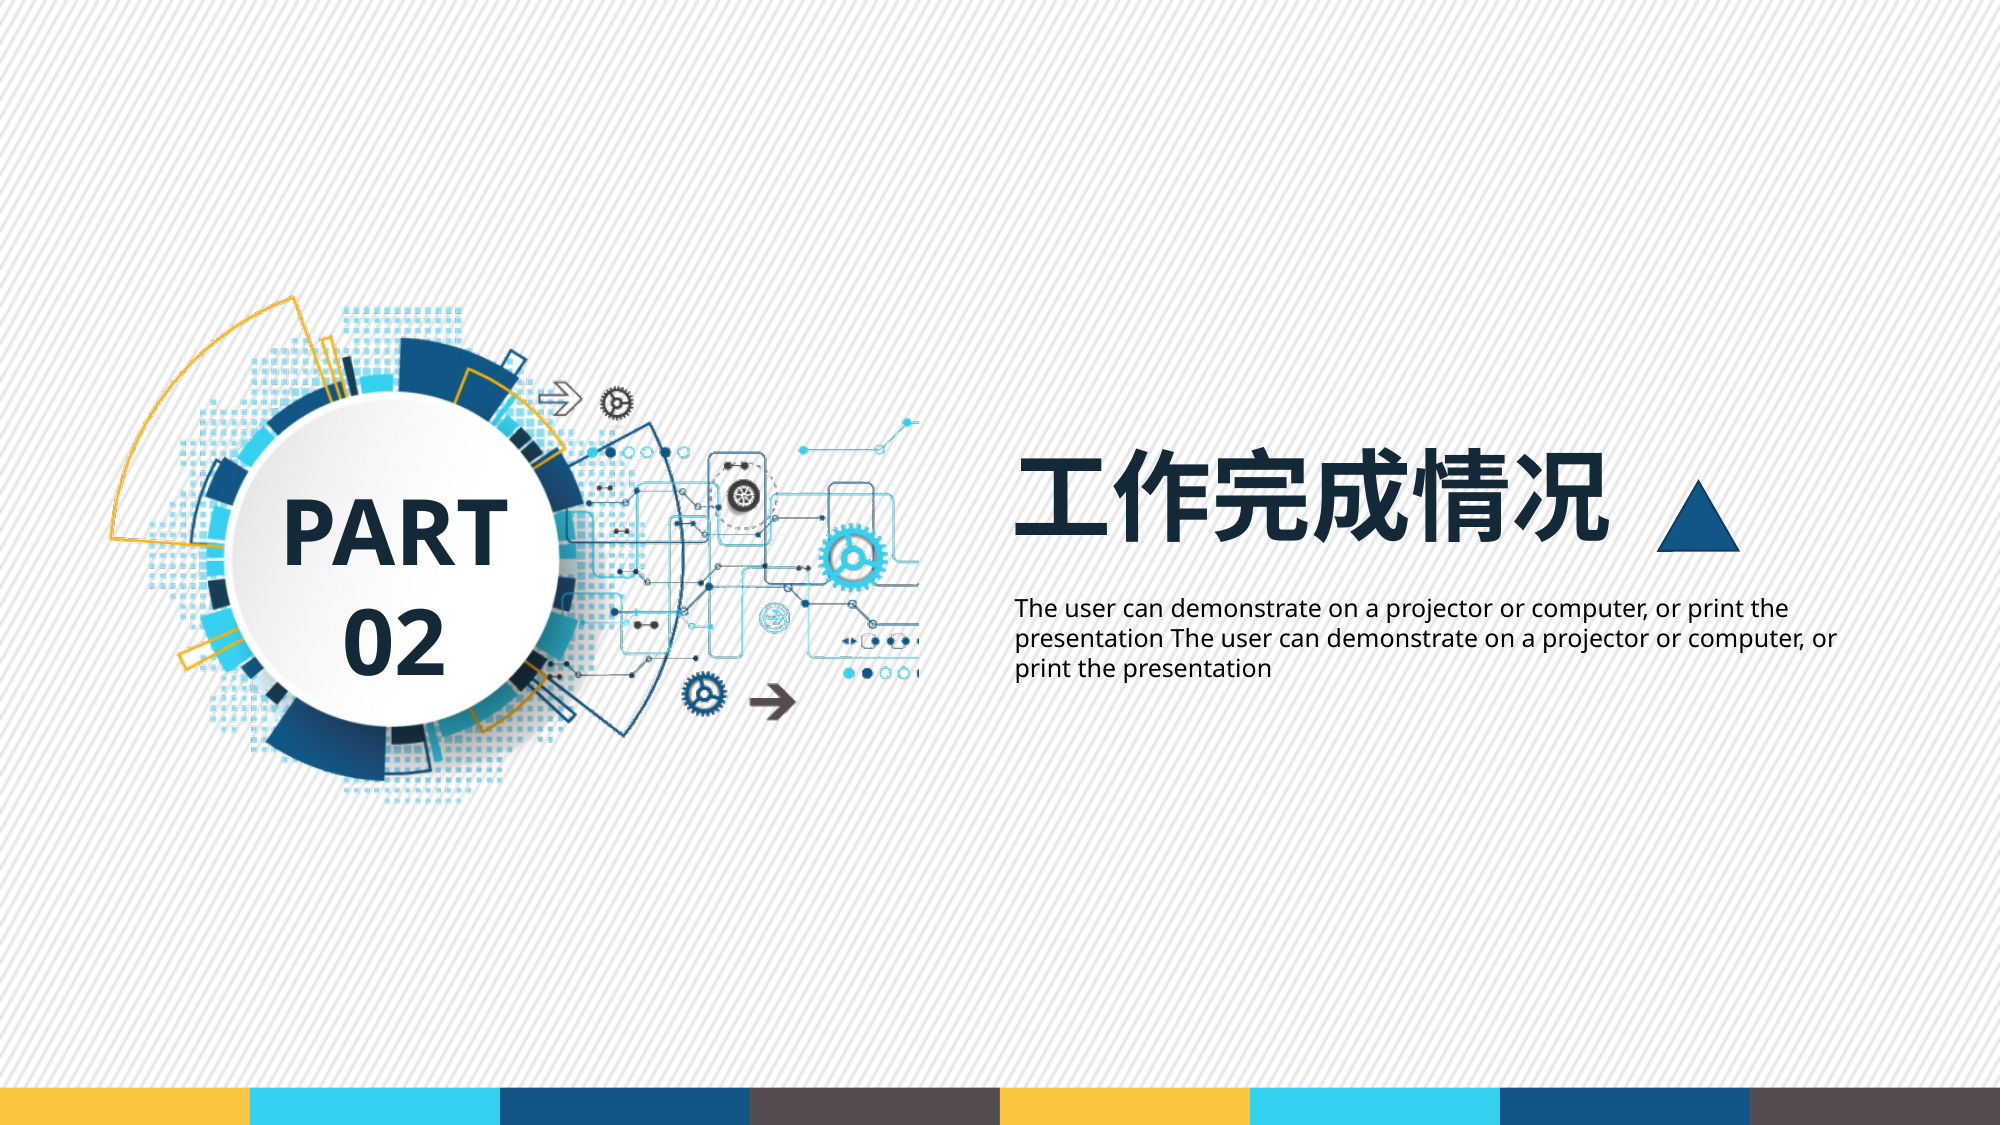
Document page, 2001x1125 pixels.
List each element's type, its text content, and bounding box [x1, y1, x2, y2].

text_box [1656, 479, 1741, 552]
text_box The user can demonstrate on a projector or computer, or print the presentation The user can demonstrate on a projector or computer, or print the presentation [999, 585, 1865, 720]
picture [0, 0, 2000, 1087]
text_box 工作完成情况 [997, 426, 1759, 561]
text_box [0, 1087, 2000, 1125]
